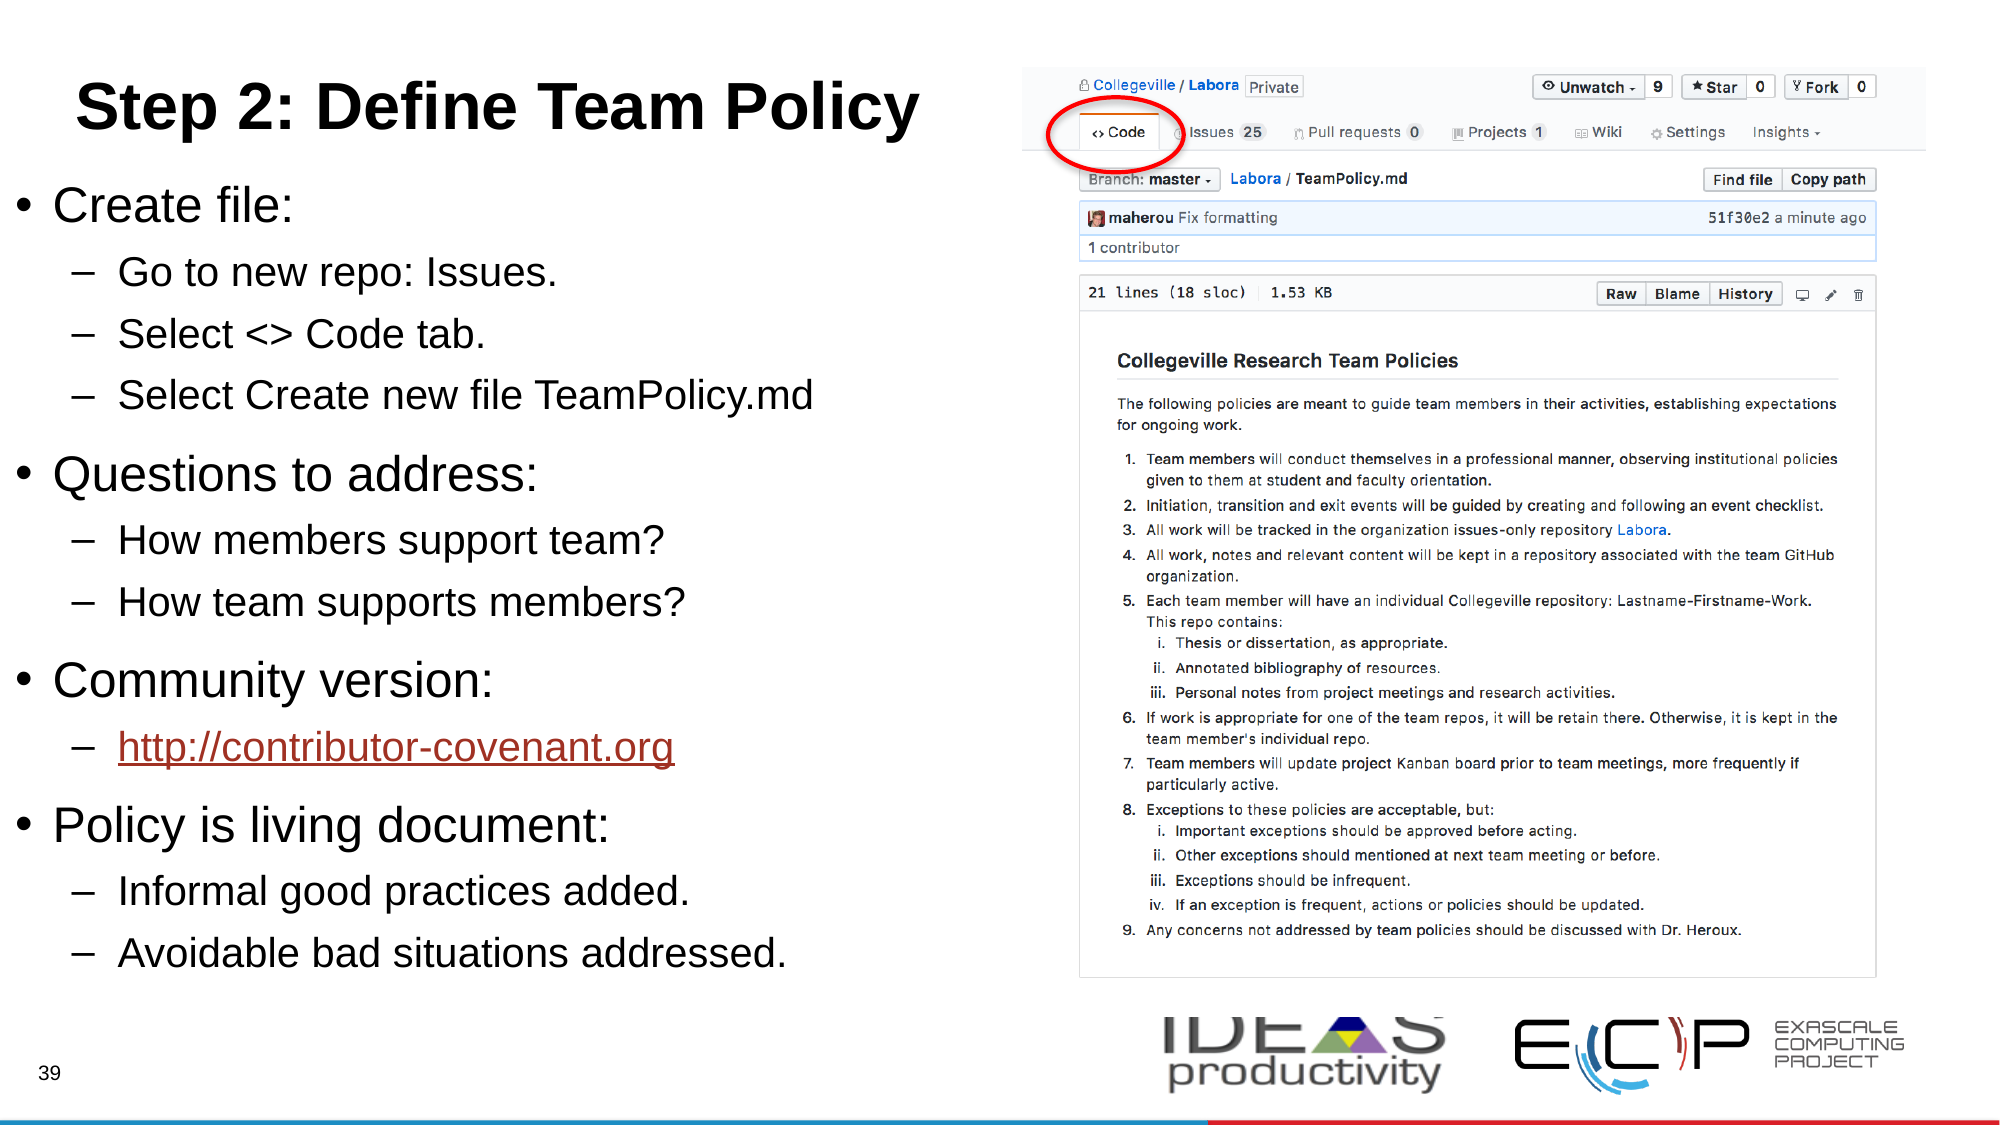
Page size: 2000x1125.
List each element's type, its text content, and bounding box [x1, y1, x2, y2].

picture [1022, 67, 1926, 1101]
list Create file: Go to new repo: Issues. Select <> Code tab. Select Create new file TeamPolicy.md Questions to address: How members support team? How team supports members? Community version: http://contributor-covenant.org Policy is living document: Informal good practices added. Avoidable bad situations addressed. [0, 172, 1017, 917]
title Step 2: Define Team Policy [59, 67, 1020, 152]
